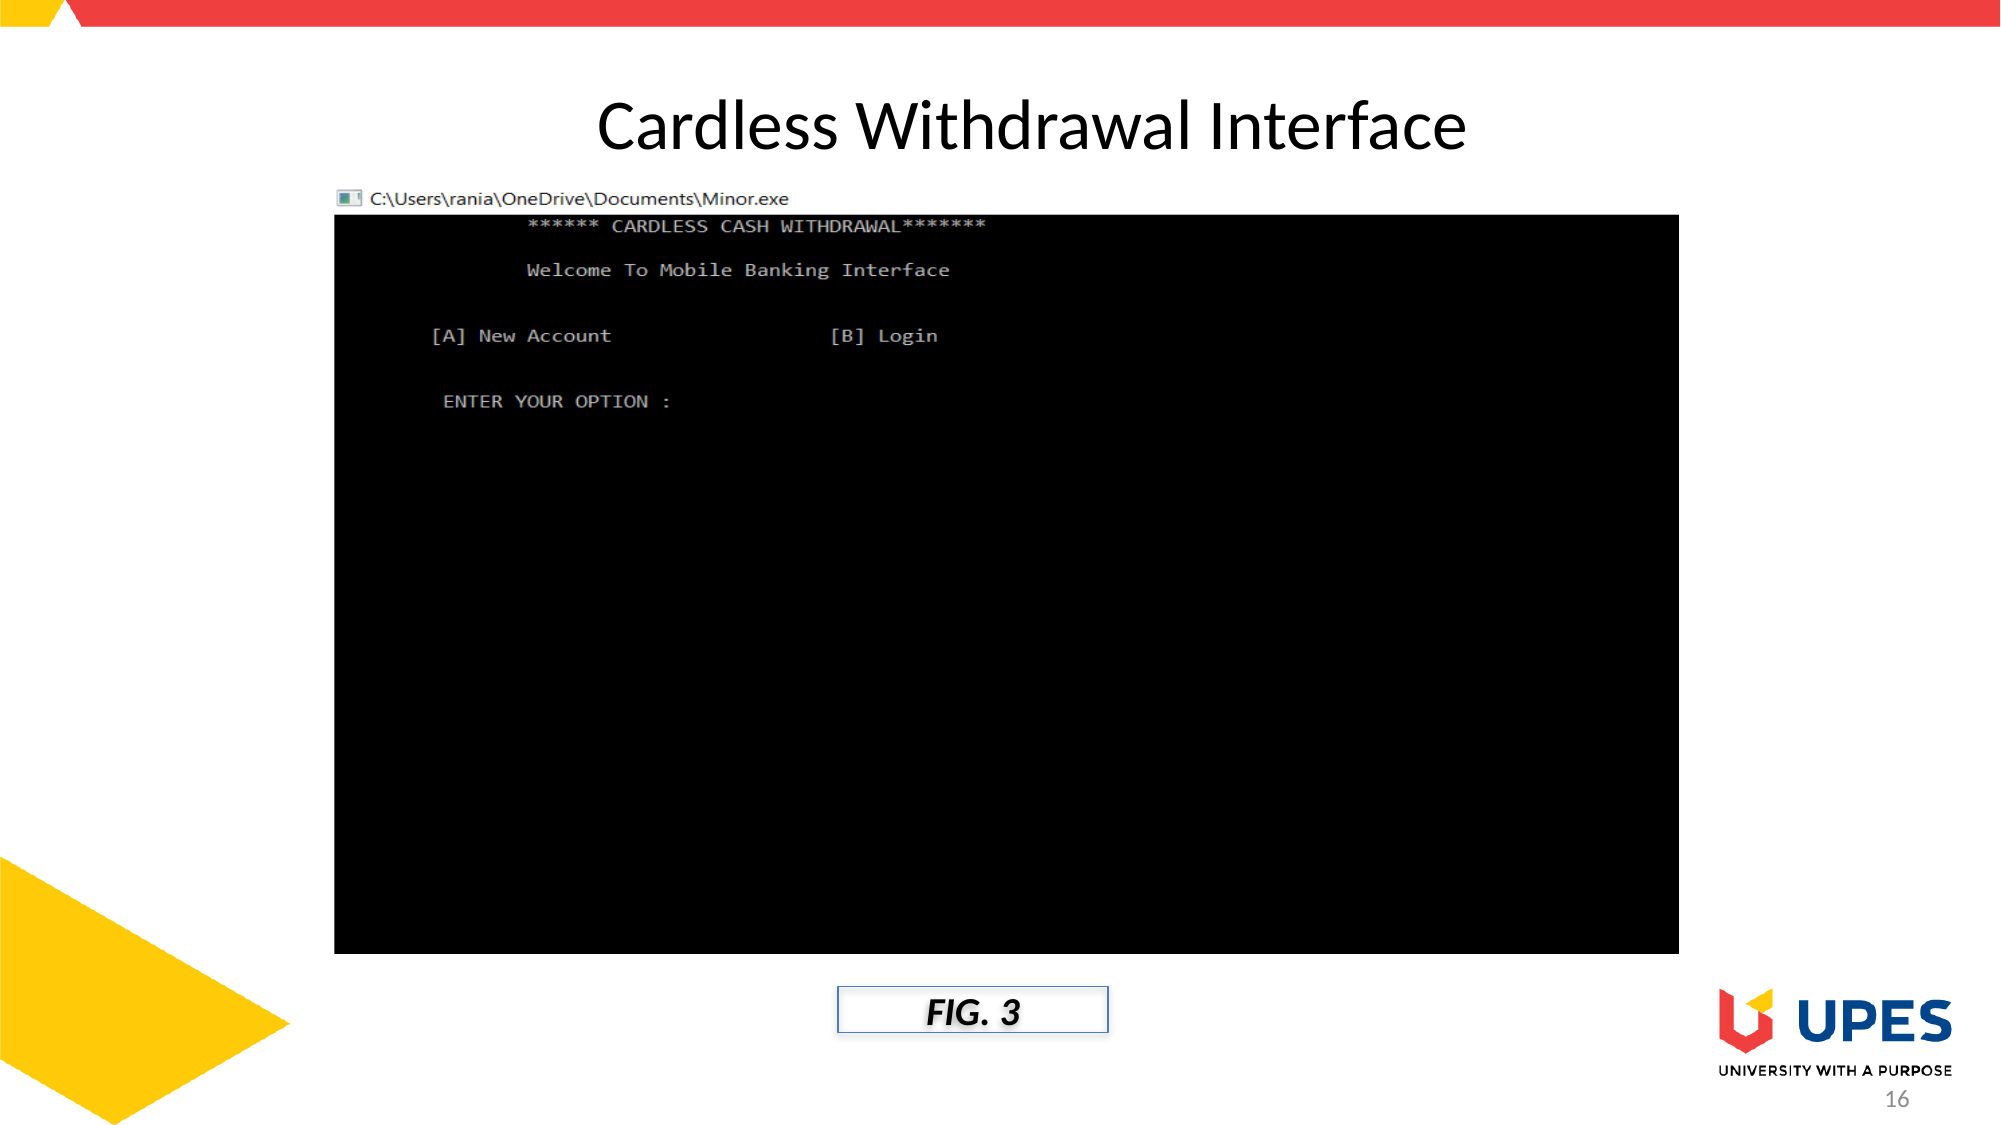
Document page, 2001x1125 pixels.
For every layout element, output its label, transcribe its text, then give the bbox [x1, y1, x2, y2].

text_box FIG. 3 [837, 986, 1109, 1033]
title Cardless Withdrawal Interface [125, 70, 1925, 258]
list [334, 126, 1680, 954]
picture [0, 0, 2001, 1125]
